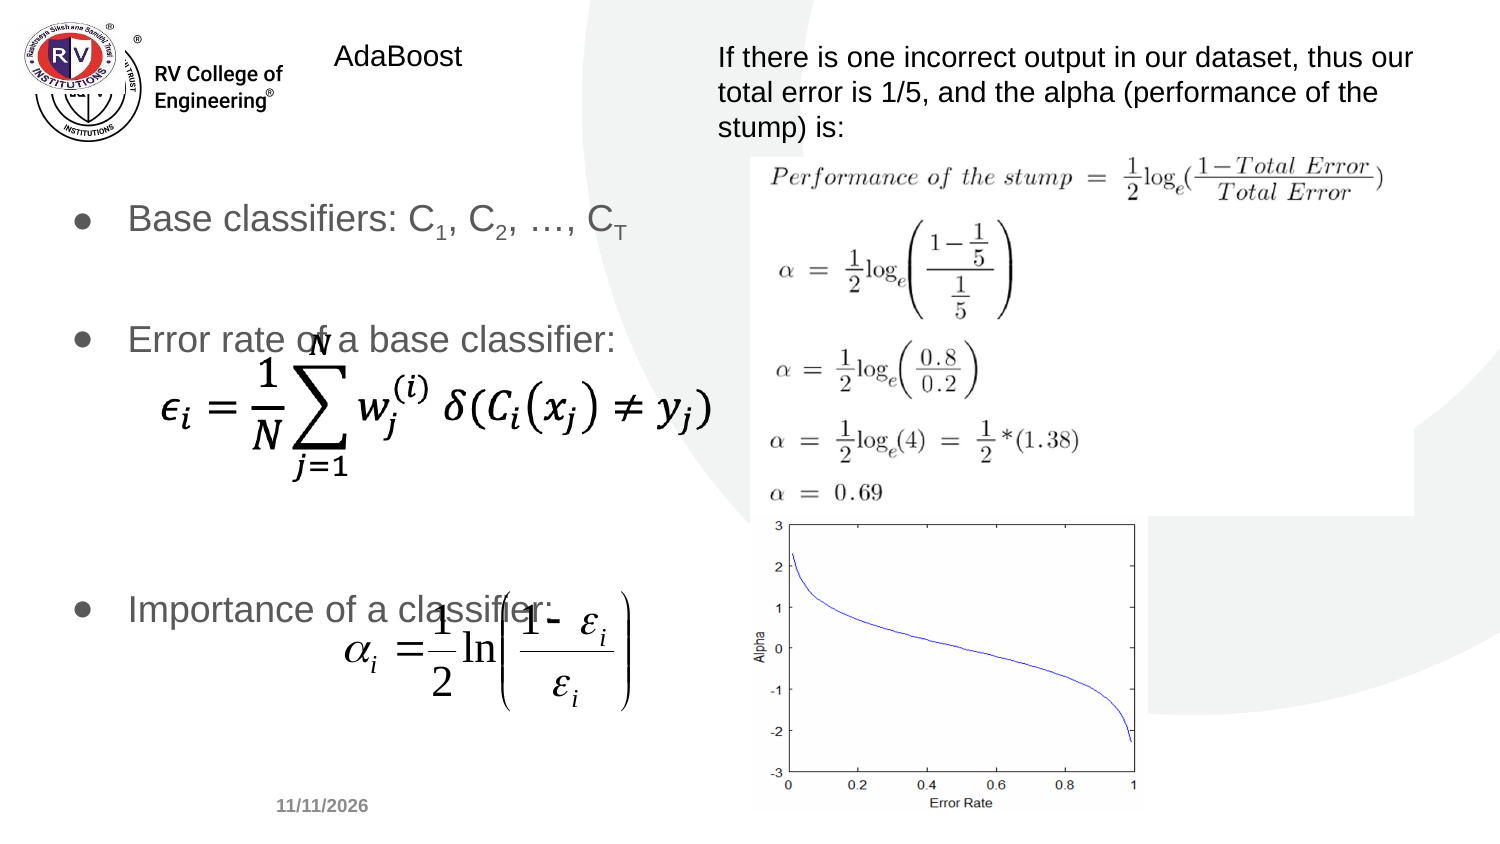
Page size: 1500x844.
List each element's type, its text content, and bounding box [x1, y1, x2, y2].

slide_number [264, 782, 518, 827]
picture [0, 0, 1500, 844]
text_box If there is one incorrect output in our dataset, thus our total error is 1/5, and the alpha (performance of the stump) is: [703, 31, 1454, 151]
list Base classifiers: C1, C2, …, CT Error rate of a base classifier: Importance of a classifier: [37, 171, 744, 809]
title AdaBoost [318, 22, 623, 88]
